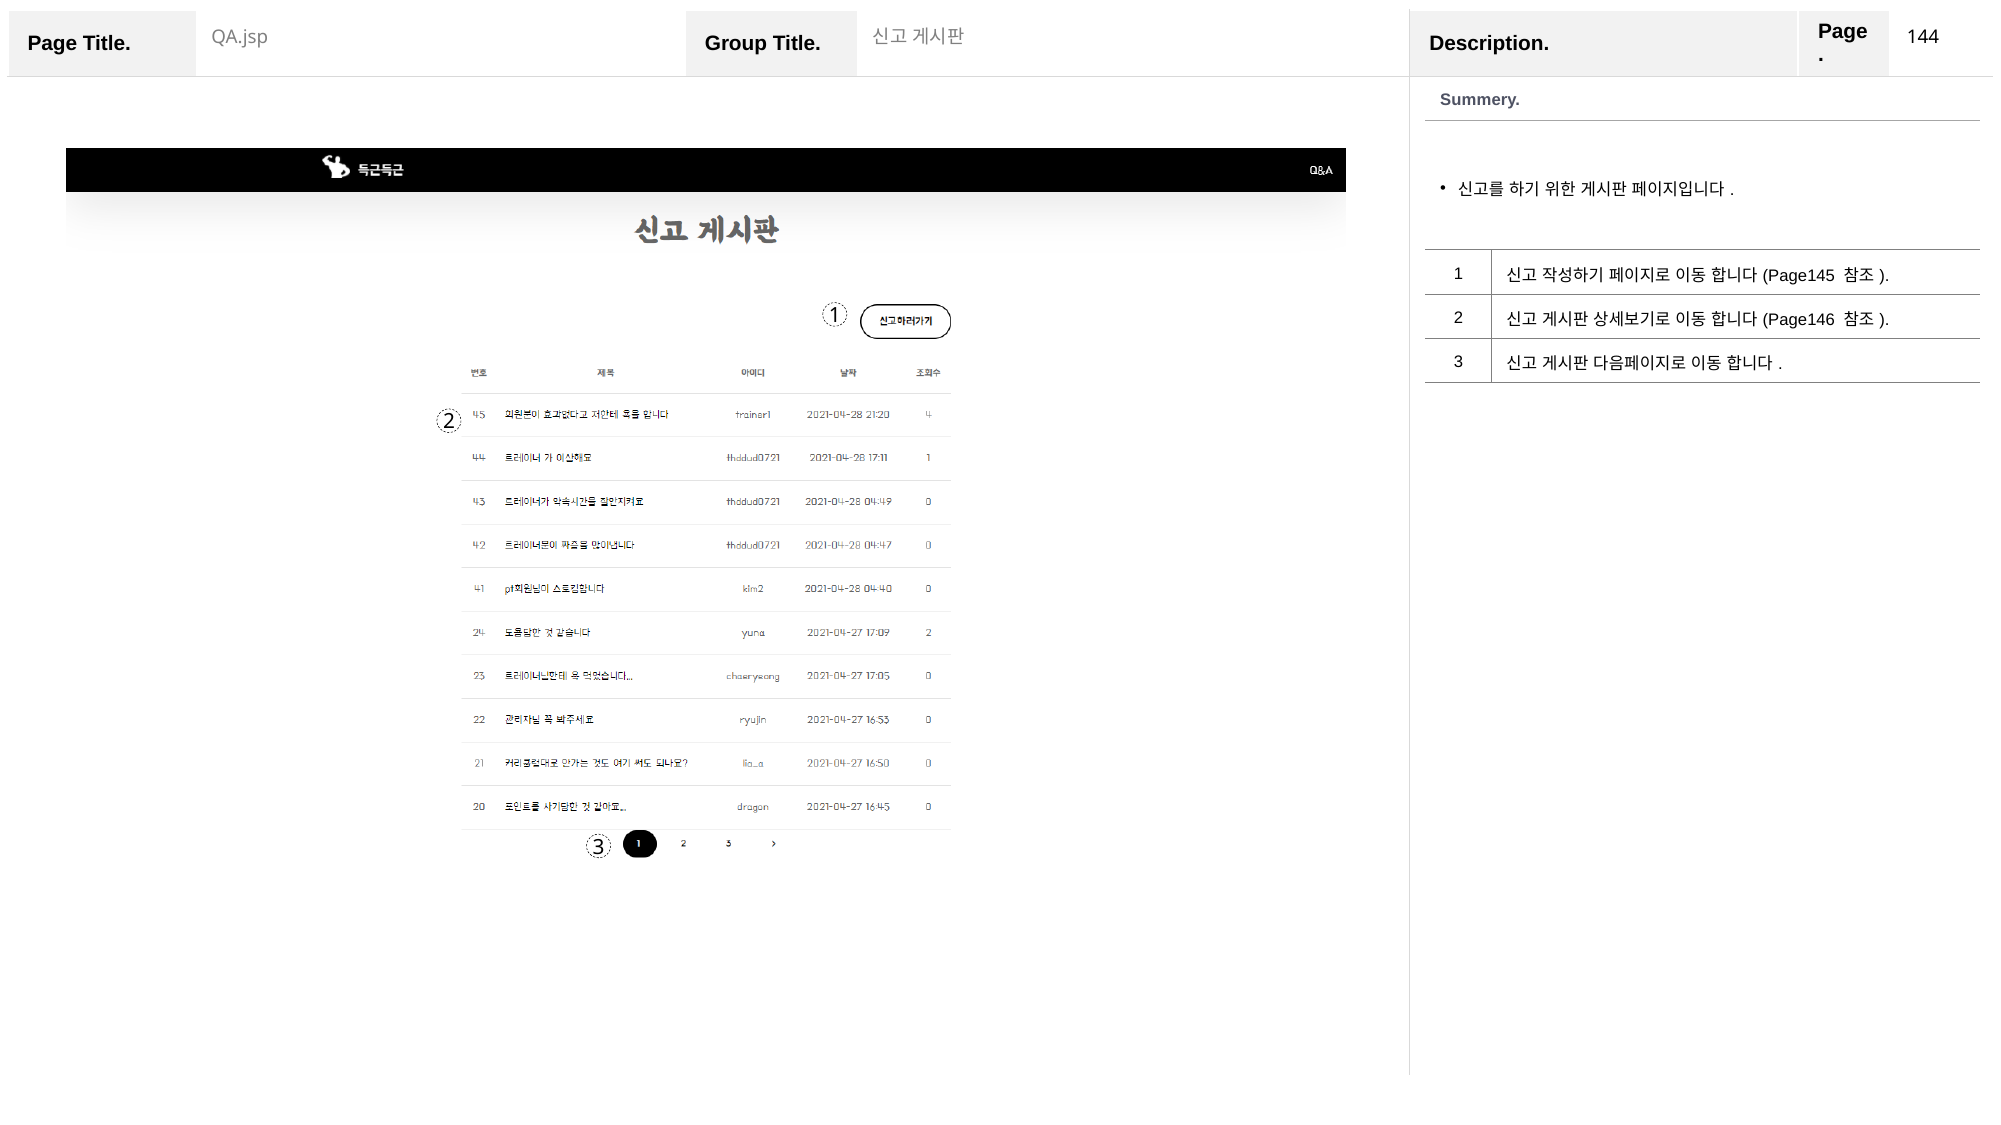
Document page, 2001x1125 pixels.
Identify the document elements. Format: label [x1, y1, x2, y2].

list [858, 18, 1405, 55]
table_cell [1425, 250, 1491, 294]
text_box [1892, 17, 2000, 58]
table_cell [1425, 339, 1491, 382]
picture [65, 148, 1346, 858]
list [196, 18, 684, 55]
table_cell [1425, 121, 1980, 249]
table_header [1425, 78, 1980, 120]
table_cell [1492, 250, 1980, 294]
table_cell [1492, 339, 1980, 382]
table_cell [1492, 295, 1980, 338]
table_cell [1425, 295, 1491, 338]
